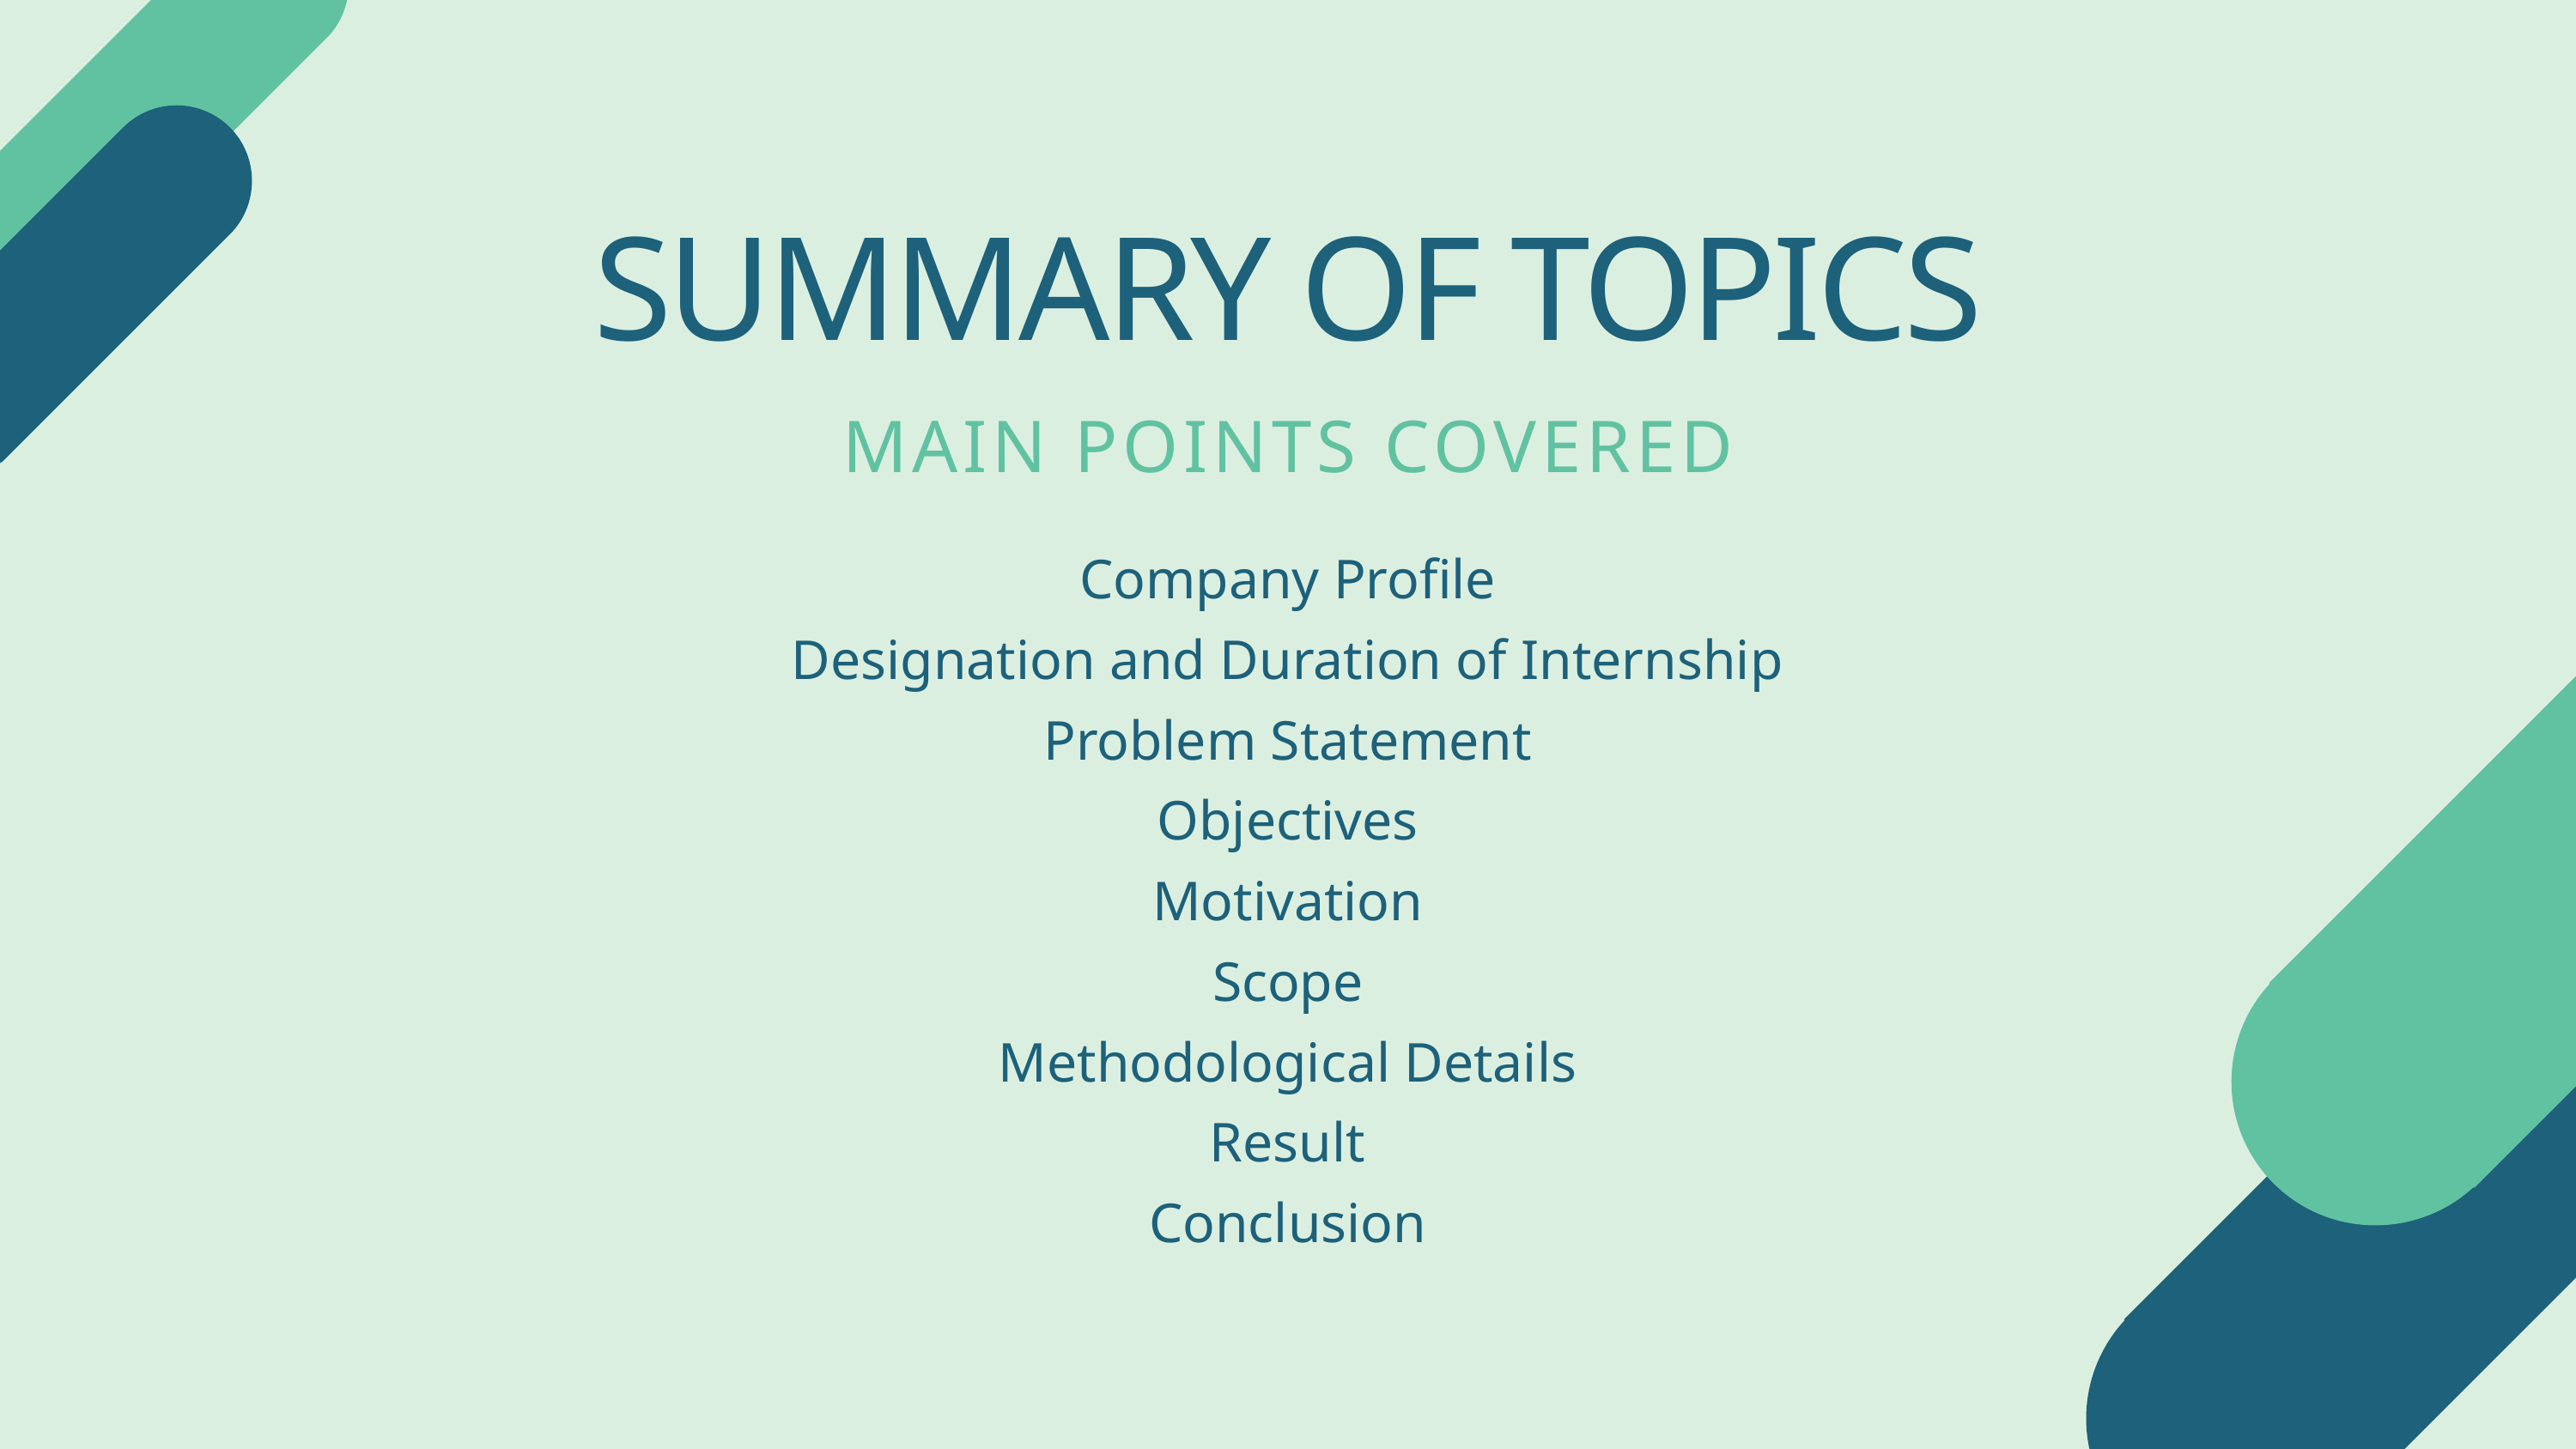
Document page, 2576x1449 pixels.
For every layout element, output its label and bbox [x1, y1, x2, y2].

text_box [0, 0, 390, 526]
text_box [388, 204, 2188, 1236]
text_box [2002, 543, 2576, 1449]
